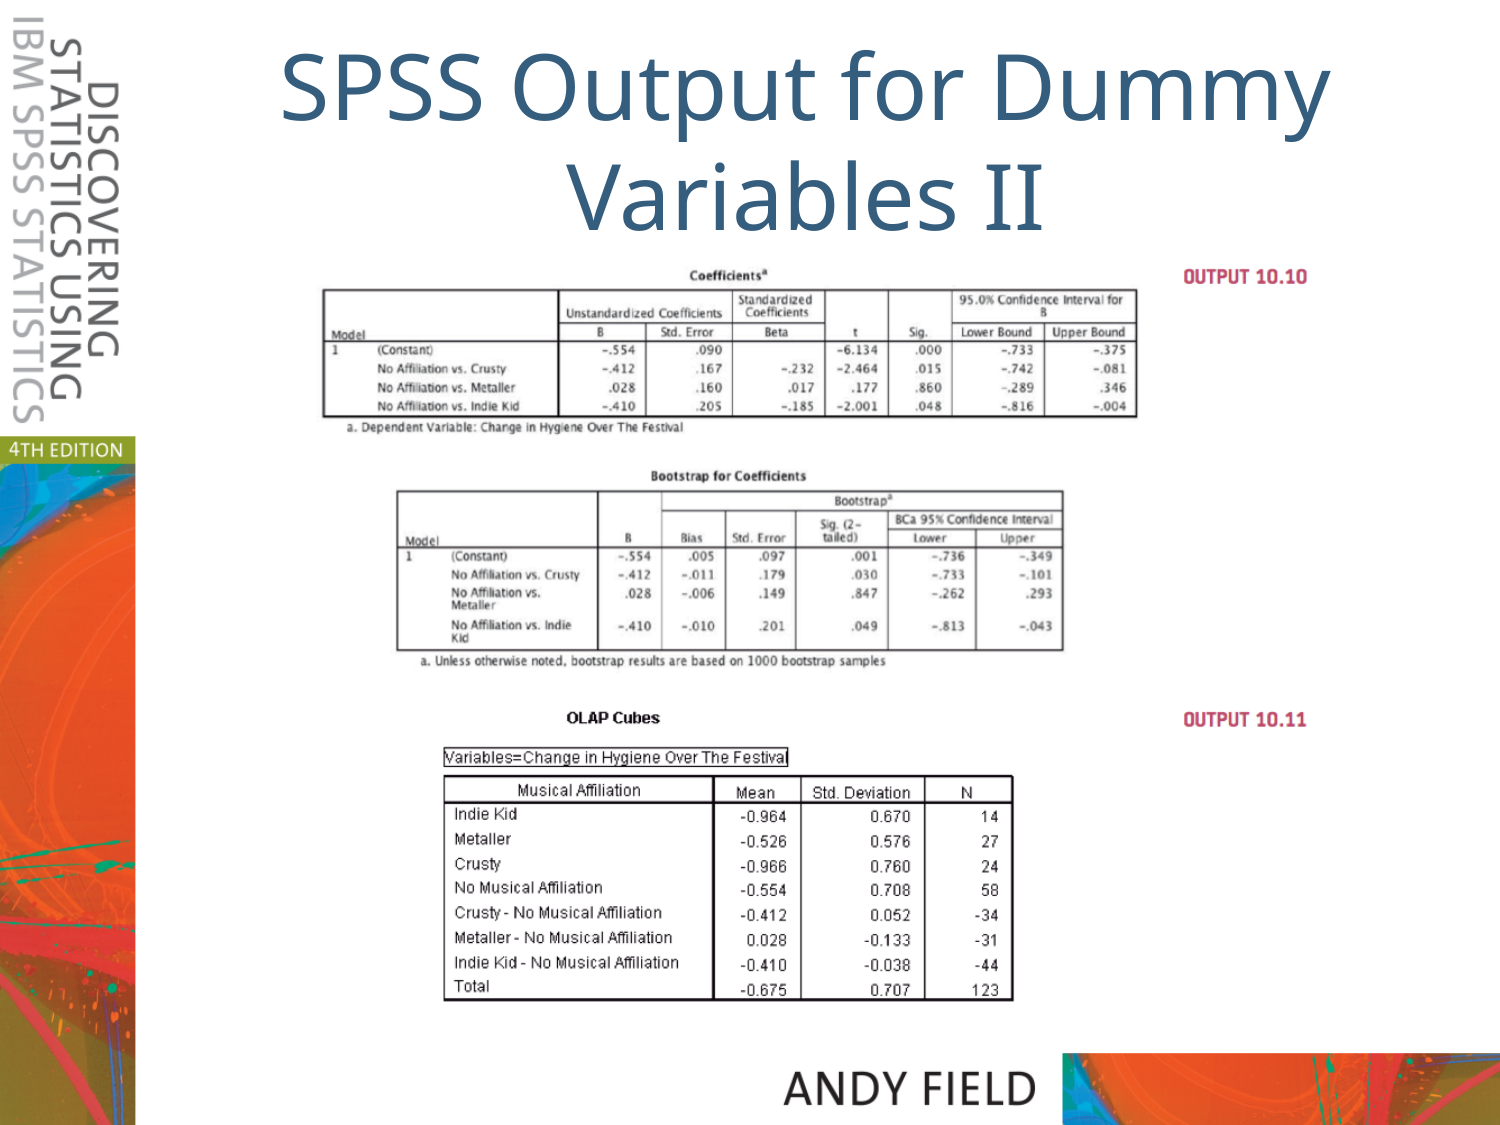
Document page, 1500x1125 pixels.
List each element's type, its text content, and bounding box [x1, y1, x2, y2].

title SPSS Output for Dummy Variables II [187, 45, 1425, 233]
picture [291, 239, 1320, 1026]
